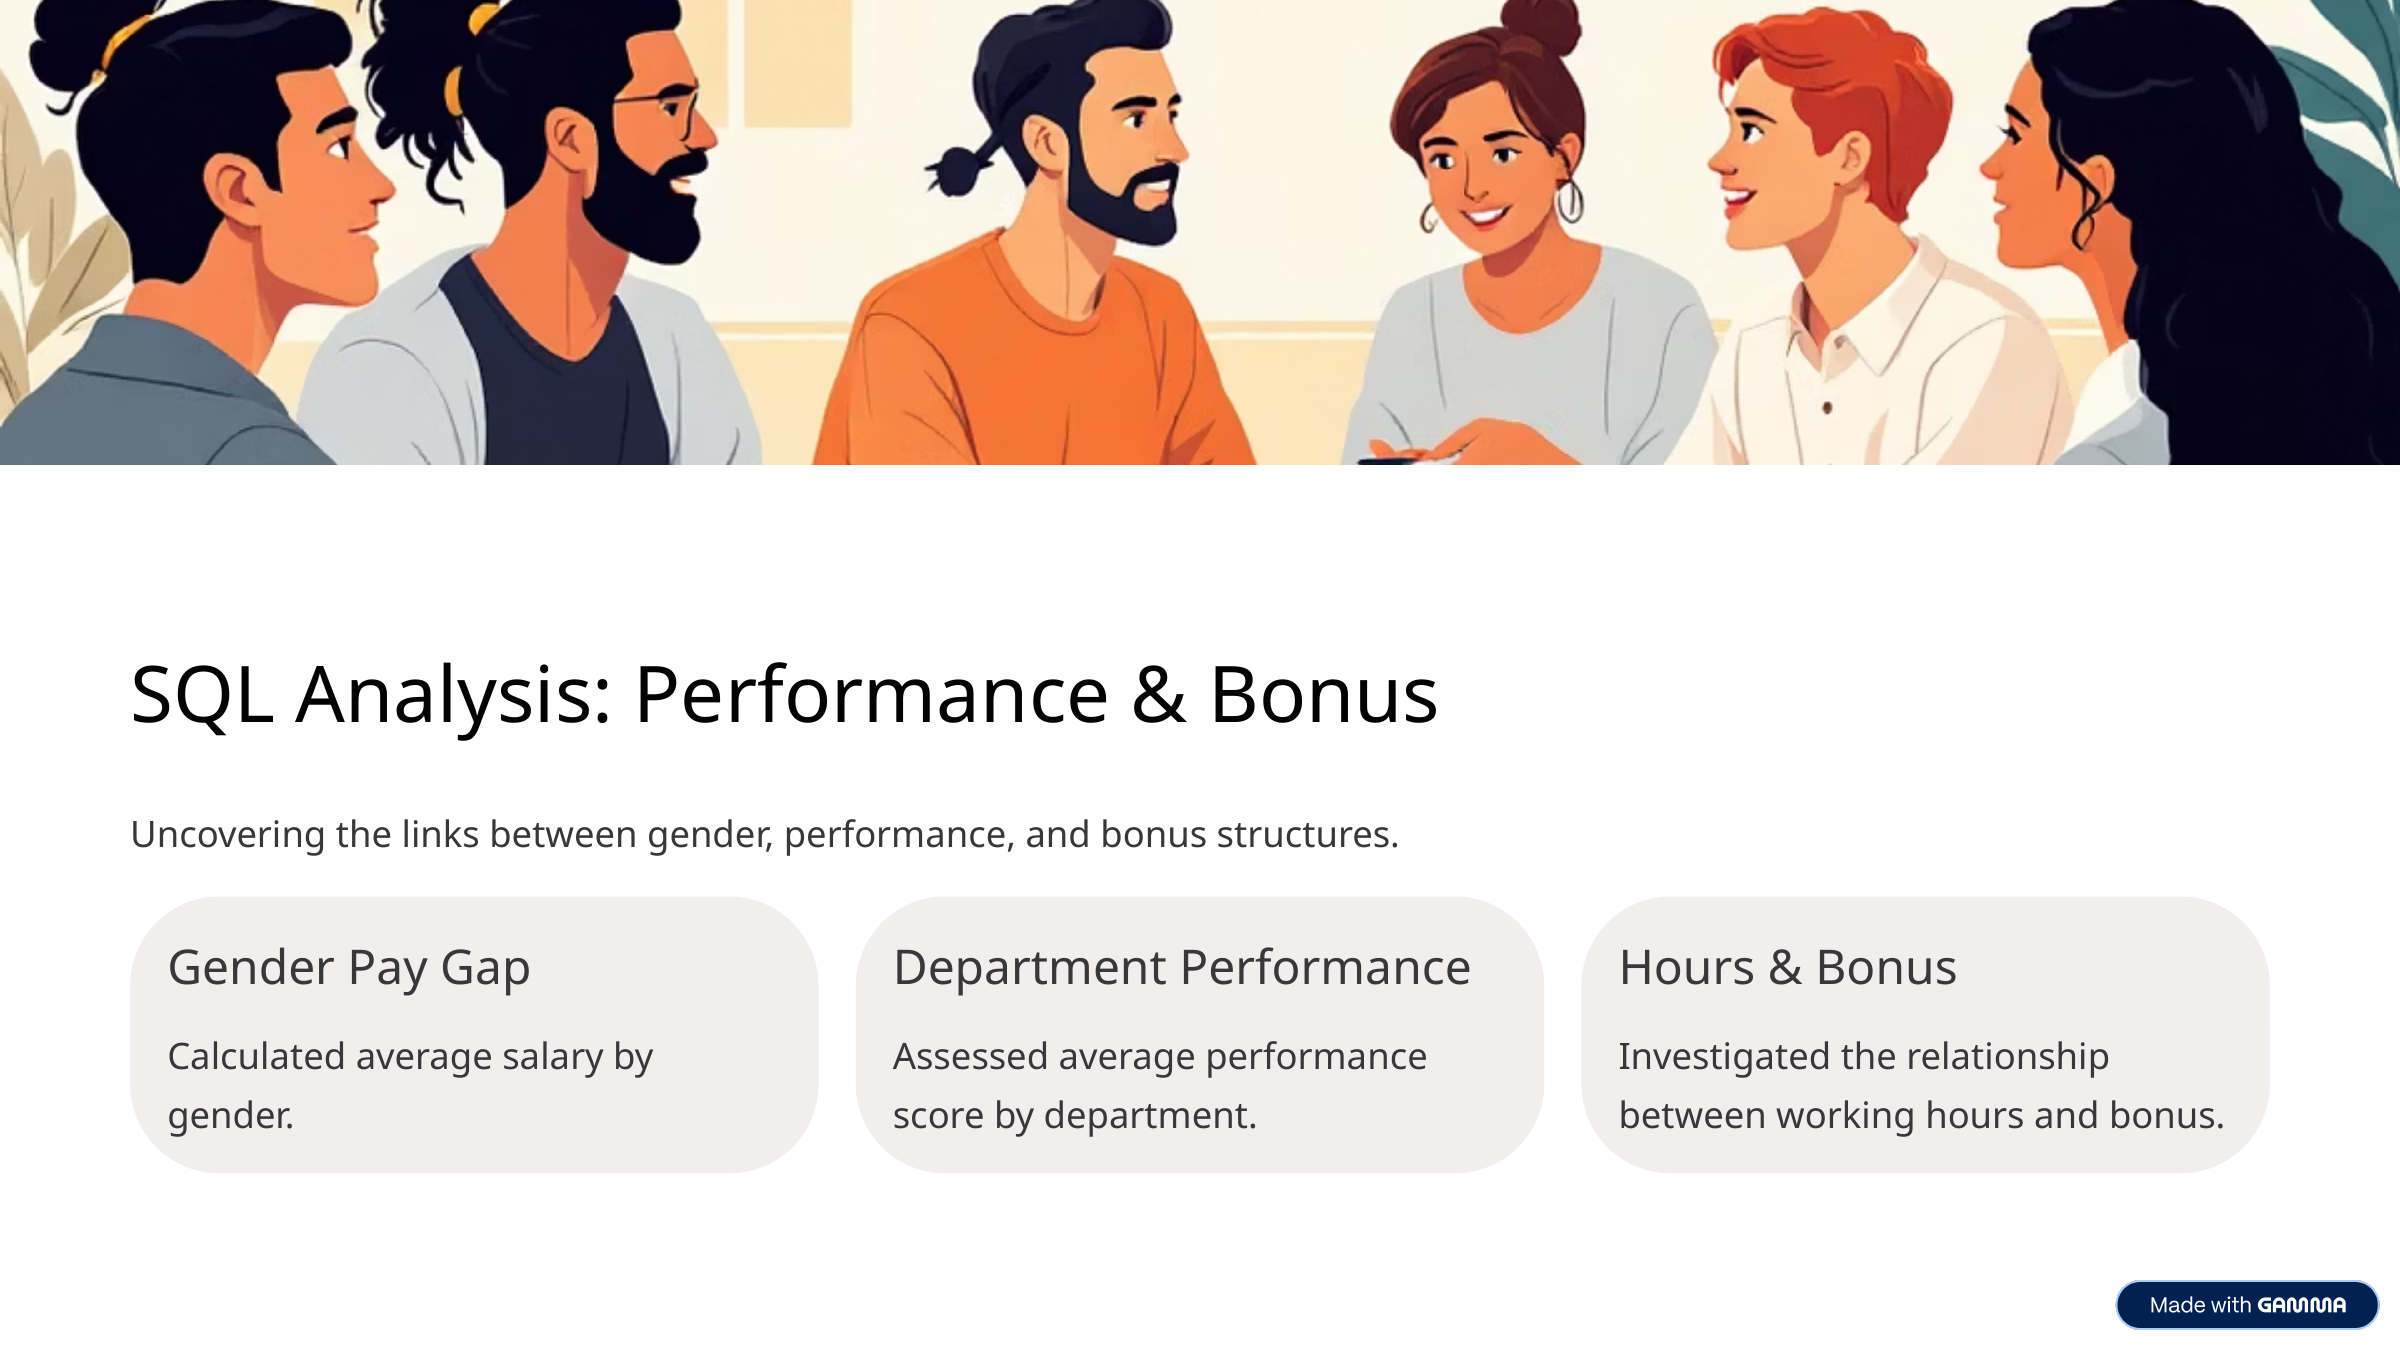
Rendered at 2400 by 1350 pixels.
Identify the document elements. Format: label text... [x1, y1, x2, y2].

text_box Calculated average salary by gender. [167, 1017, 782, 1137]
text_box SQL Analysis: Performance & Bonus [130, 641, 1390, 740]
text_box Hours & Bonus [1618, 933, 2107, 995]
text_box Department Performance [892, 933, 1442, 995]
text_box [1581, 896, 2270, 1174]
text_box Gender Pay Gap [167, 933, 656, 995]
text_box [130, 896, 819, 1174]
text_box Investigated the relationship between working hours and bonus. [1618, 1017, 2233, 1137]
picture [0, 0, 2400, 466]
text_box [855, 896, 1545, 1174]
picture [2106, 1271, 2389, 1339]
text_box Uncovering the links between gender, performance, and bonus structures. [130, 795, 2270, 855]
text_box Assessed average performance score by department. [892, 1017, 1507, 1137]
